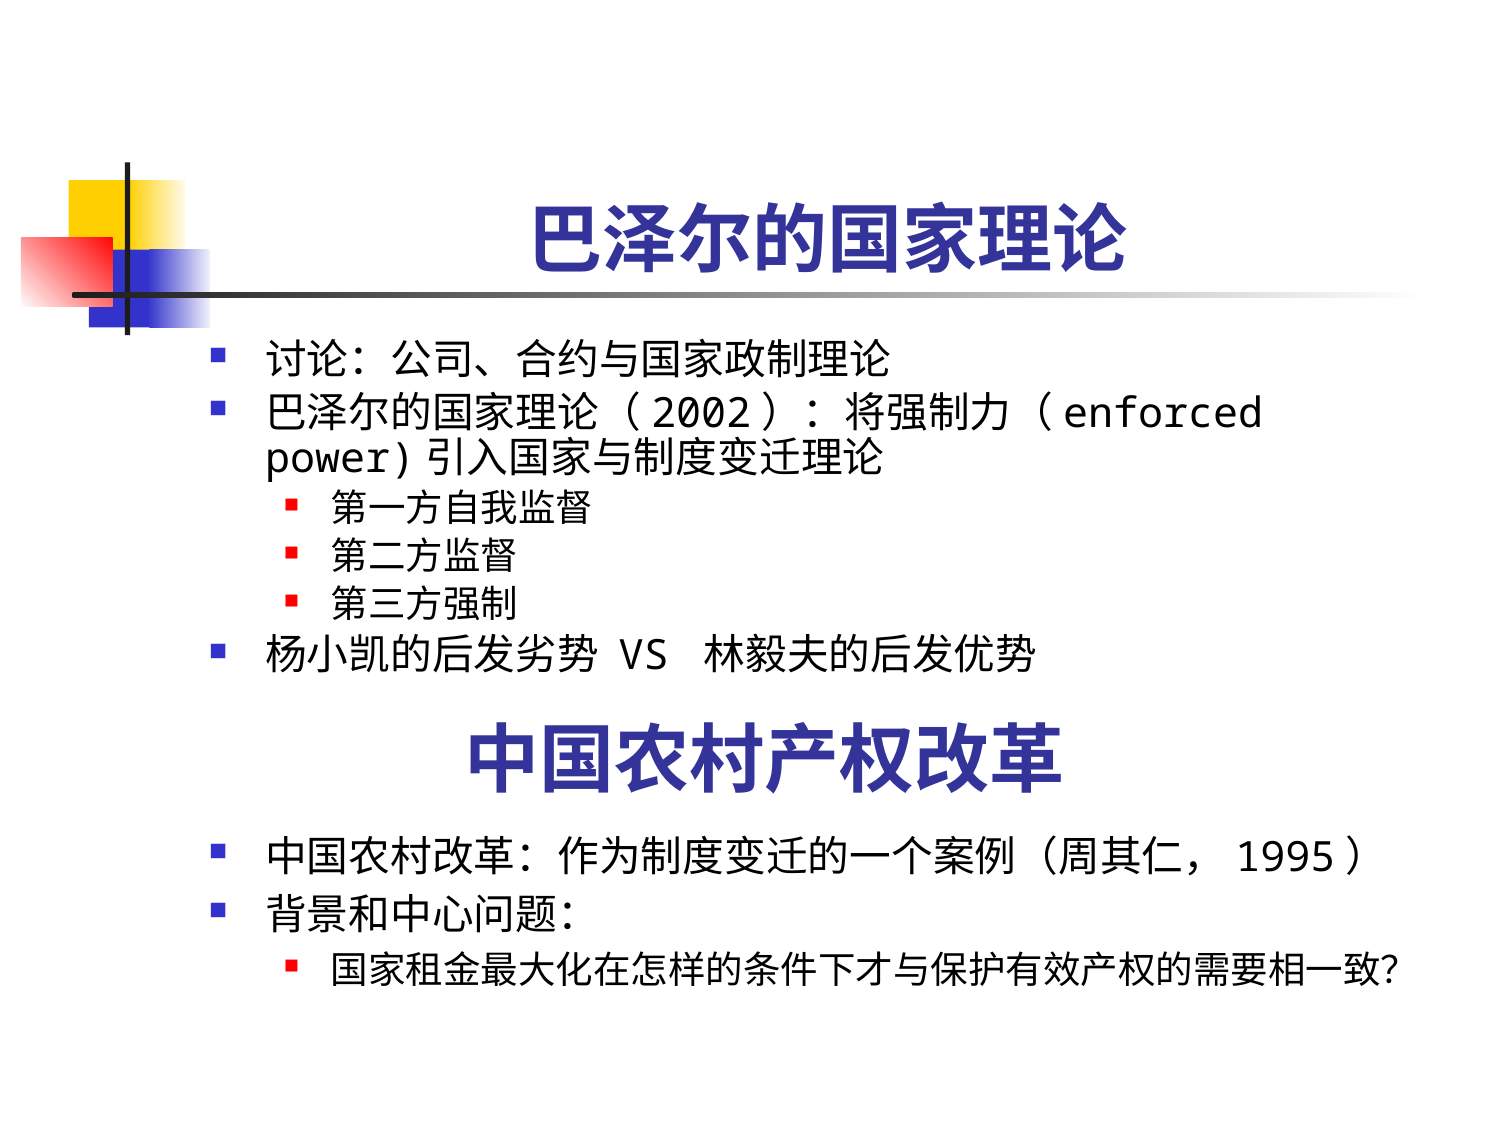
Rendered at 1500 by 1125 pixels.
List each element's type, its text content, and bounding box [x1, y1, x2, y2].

text_box 中国农村产权改革 [194, 621, 1335, 809]
title 巴泽尔的国家理论 [188, 101, 1468, 289]
list 讨论：公司、合约与国家政制理论 巴泽尔的国家理论（2002）：将强制力（enforced power)引入国家与制度变迁理论 第一方自我监督 第二方监督 第三方强制 杨小凯的后发劣势 VS 林毅夫的后发优势 [193, 330, 1353, 822]
text_box 中国农村改革：作为制度变迁的一个案例（周其仁，1995） 背景和中心问题： 国家租金最大化在怎样的条件下才与保护有效产权的需要相一致？ [193, 822, 1411, 1045]
